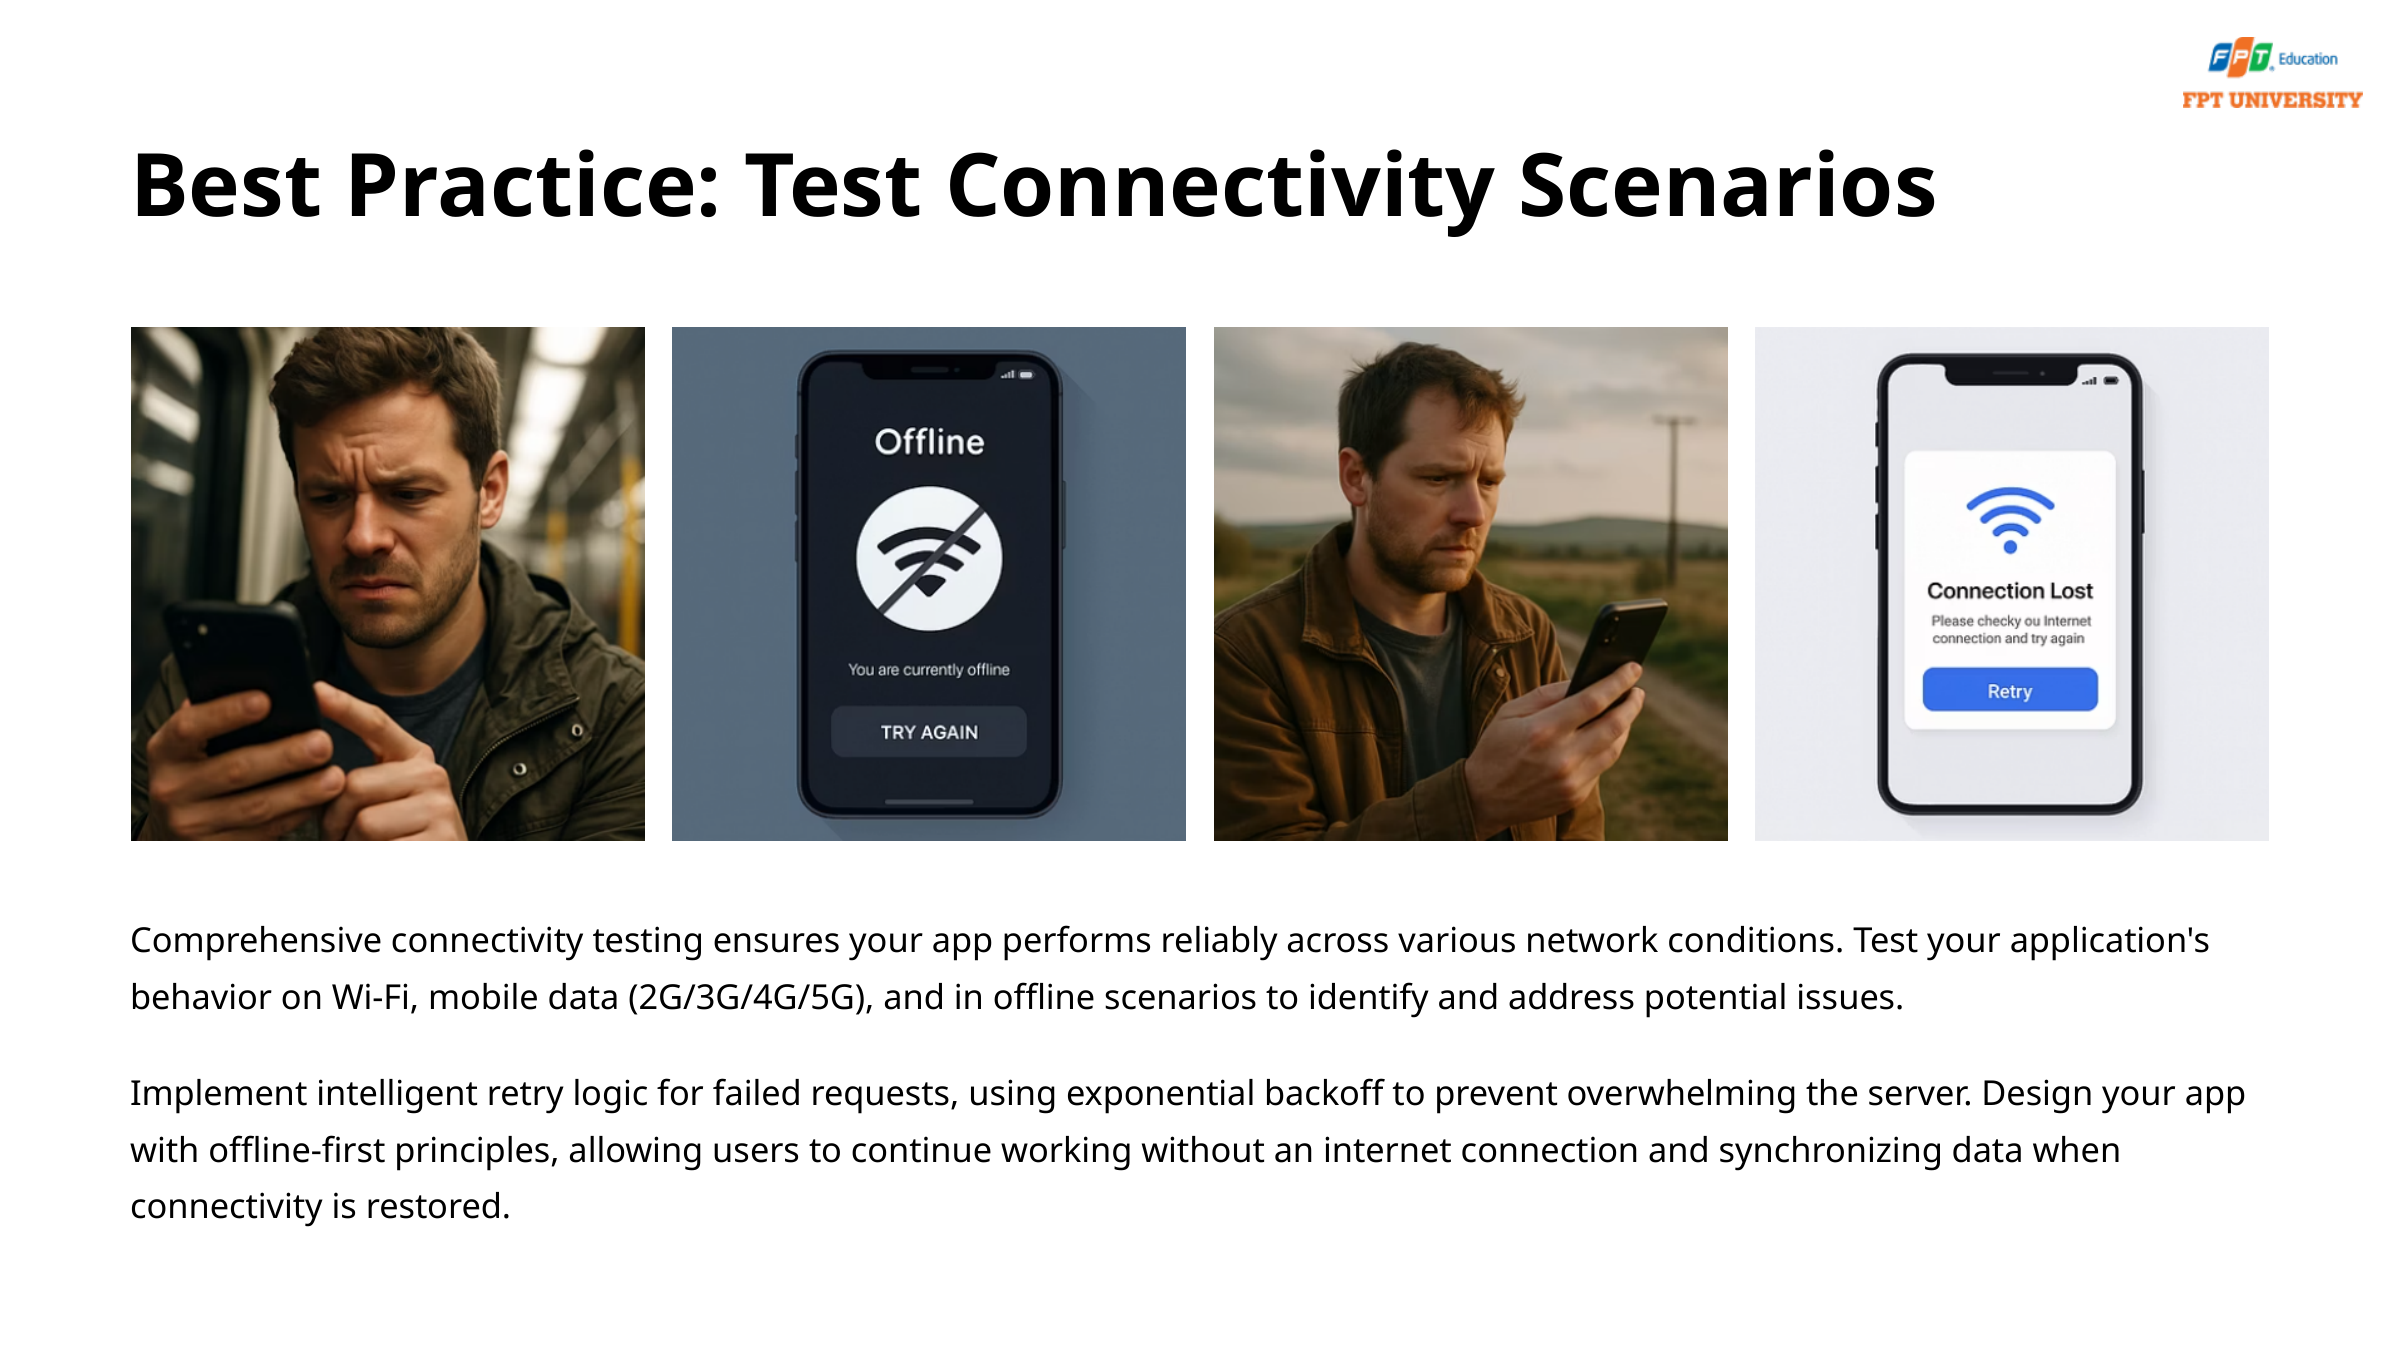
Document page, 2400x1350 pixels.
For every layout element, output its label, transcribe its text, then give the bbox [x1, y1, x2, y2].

text_box Implement intelligent retry logic for failed requests, using exponential backoff to prevent overwhelming the server. Design your app with offline-first principles, allowing users to continue working without an internet connection and synchronizing data when connectivity is restored. [130, 1056, 2270, 1226]
picture [1214, 327, 1728, 841]
picture [2182, 37, 2363, 108]
text_box Best Practice: Test Connectivity Scenarios [130, 123, 1967, 235]
picture [1755, 327, 2269, 841]
picture [672, 327, 1186, 841]
text_box Comprehensive connectivity testing ensures your app performs reliably across various network conditions. Test your application's behavior on Wi-Fi, mobile data (2G/3G/4G/5G), and in offline scenarios to identify and address potential issues. [130, 903, 2270, 1017]
picture [131, 327, 645, 841]
